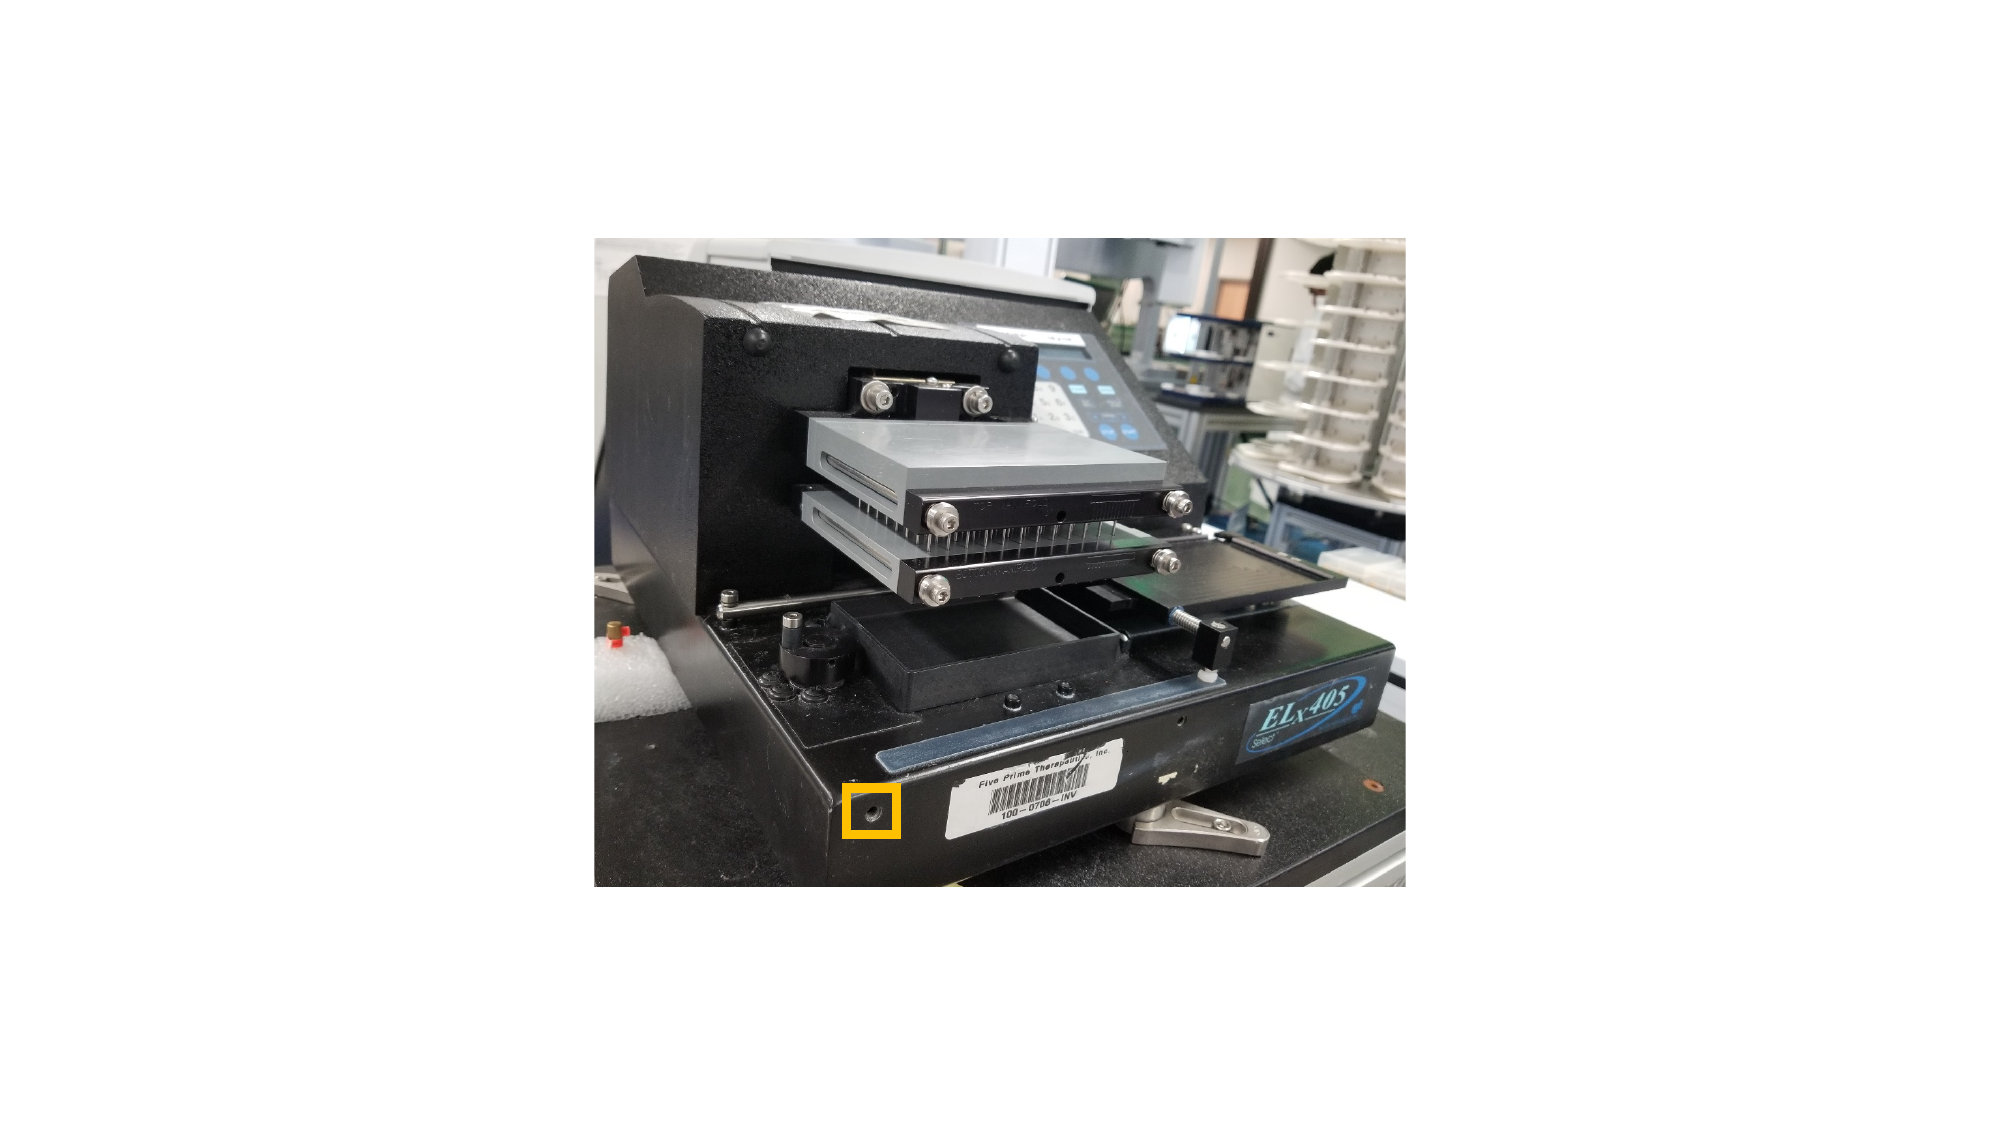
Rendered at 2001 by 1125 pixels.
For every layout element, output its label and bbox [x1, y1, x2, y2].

picture [594, 238, 1406, 887]
